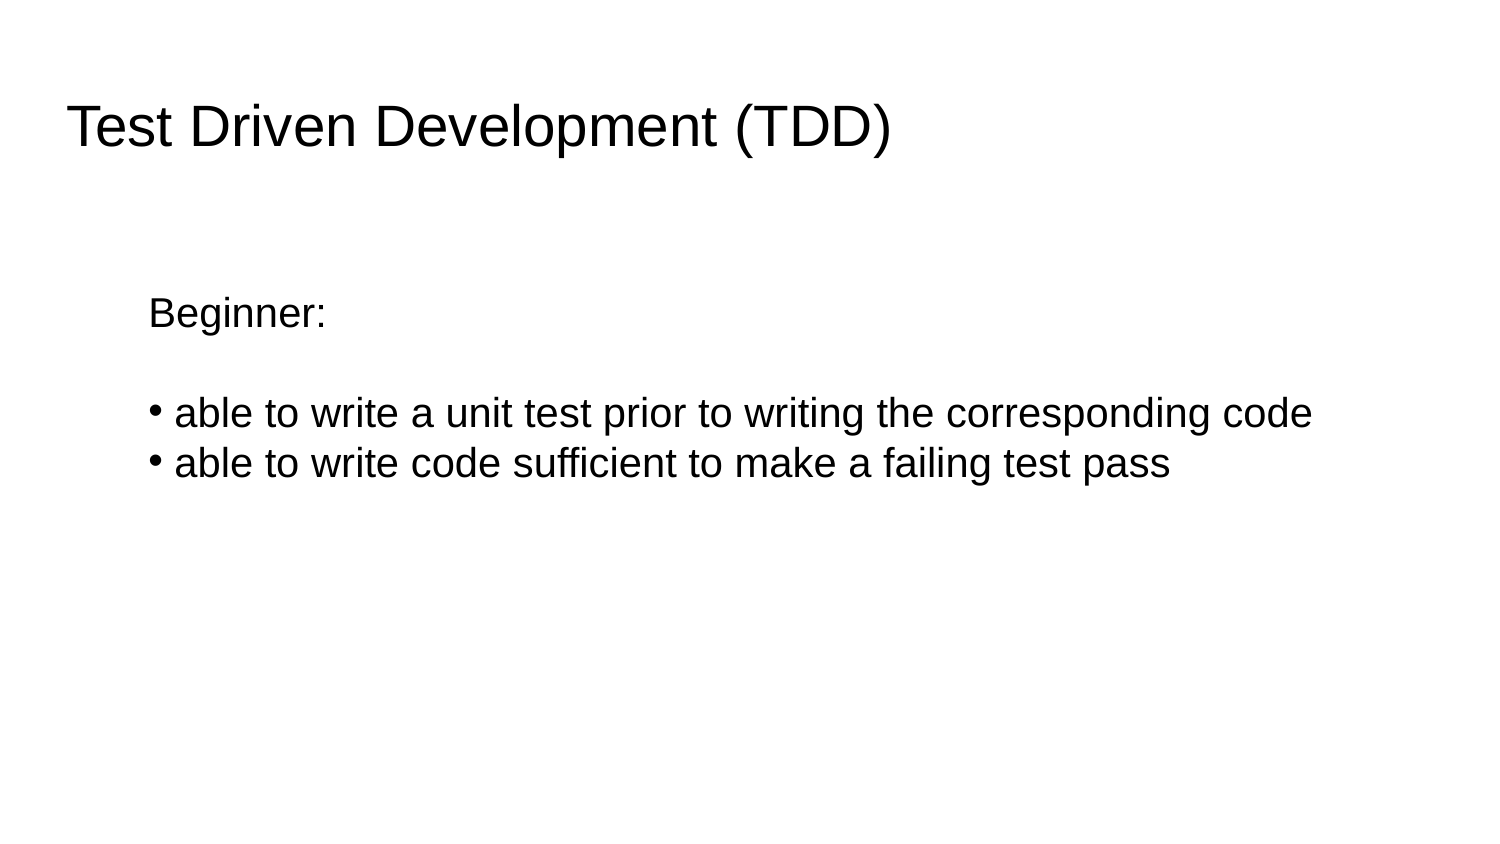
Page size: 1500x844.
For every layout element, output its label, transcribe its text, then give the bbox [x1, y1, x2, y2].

title Test Driven Development (TDD) [51, 72, 1449, 167]
text_box Beginner: able to write a unit test prior to writing the corresponding code able to write code sufficient to make a failing test pass [133, 277, 1481, 563]
